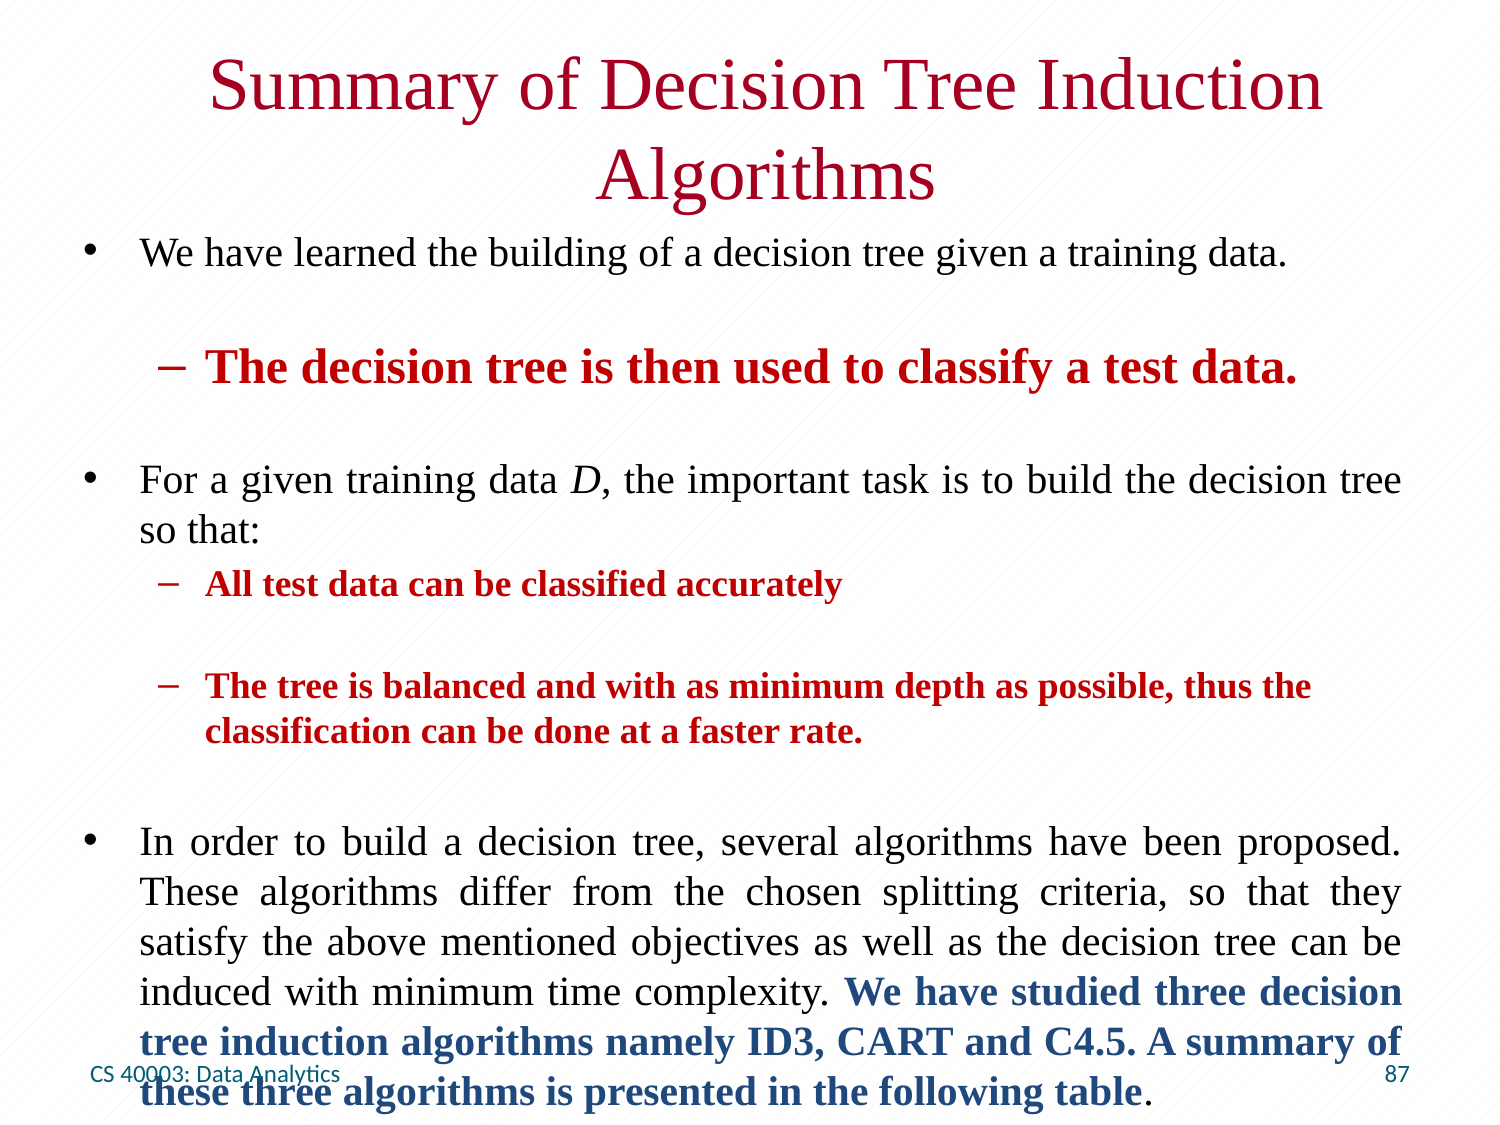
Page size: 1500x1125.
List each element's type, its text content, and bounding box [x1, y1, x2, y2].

list We have learned the building of a decision tree given a training data. The decision tree is then used to classify a test data. For a given training data D, the important task is to build the decision tree so that: All test data can be classified accurately The tree is balanced and with as minimum depth as possible, thus the classification can be done at a faster rate. In order to build a decision tree, several algorithms have been proposed. These algorithms differ from the chosen splitting criteria, so that they satisfy the above mentioned objectives as well as the decision tree can be induced with minimum time complexity. We have studied three decision tree induction algorithms namely ID3, CART and C4.5. A summary of these three algorithms is presented in the following table. [68, 216, 1419, 1075]
slide_number CS 40003: Data Analytics [75, 1042, 425, 1103]
slide_number 87 [1074, 1042, 1425, 1103]
title Summary of Decision Tree Induction Algorithms [32, 81, 1500, 168]
